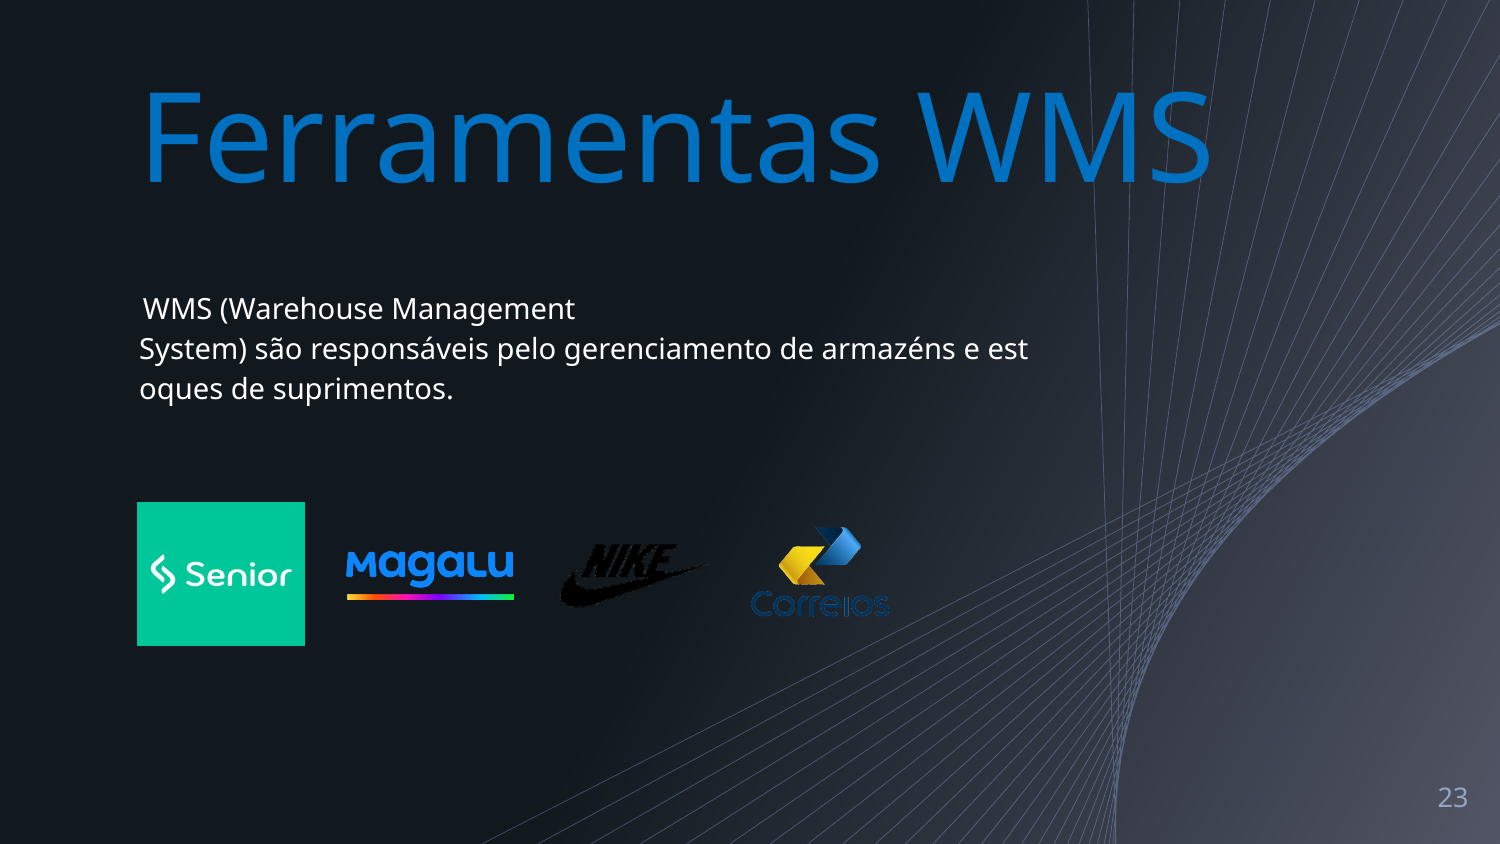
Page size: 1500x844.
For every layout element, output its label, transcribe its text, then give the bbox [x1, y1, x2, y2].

picture [345, 551, 514, 601]
slide_number 23 [1378, 766, 1469, 832]
list WMS (Warehouse Management System) são responsáveis pelo gerenciamento de armazéns e estoques de suprimentos. [64, 285, 1033, 455]
picture [548, 502, 923, 646]
picture [137, 502, 305, 646]
title Ferramentas WMS [138, 0, 1249, 211]
